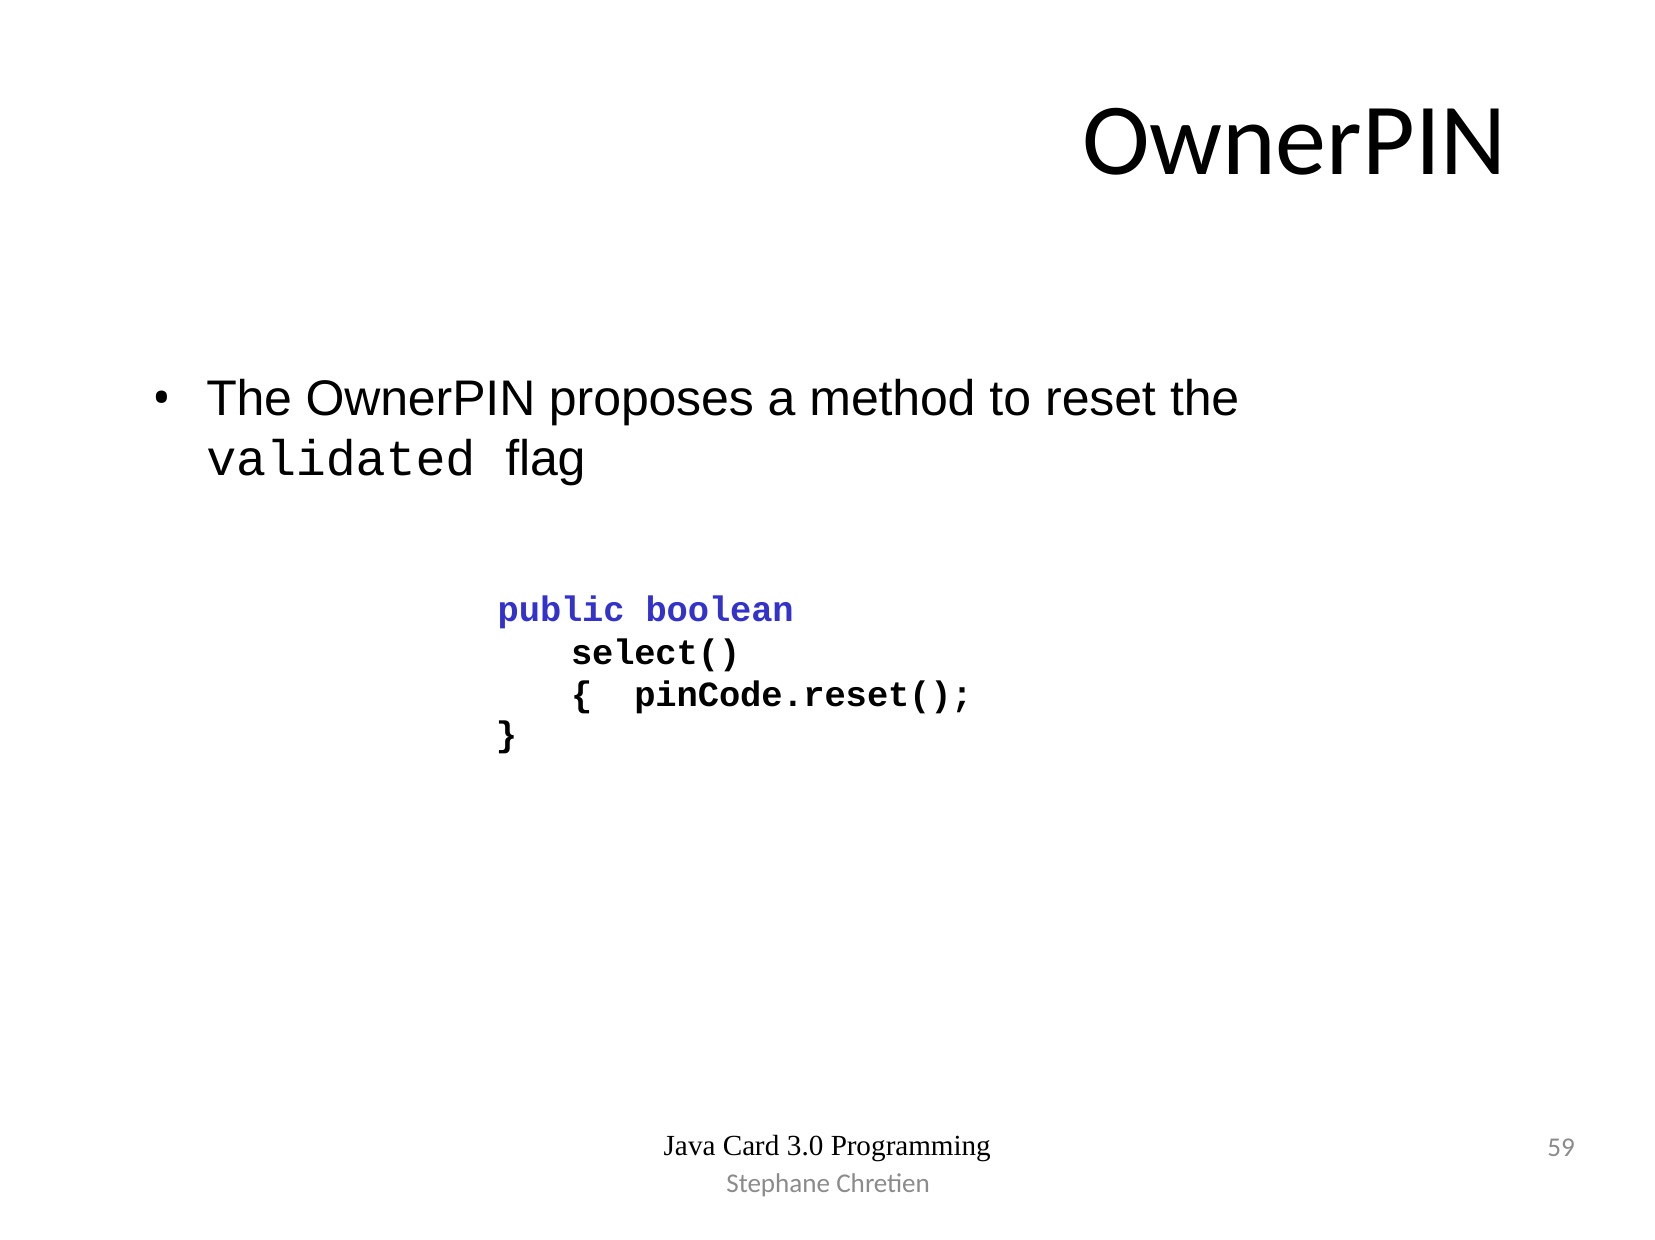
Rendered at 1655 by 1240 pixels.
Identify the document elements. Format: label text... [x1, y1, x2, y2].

text_box public boolean select(){ pinCode.reset(); } [495, 586, 980, 754]
text_box The OwnerPIN proposes a method to reset the validated flag [150, 365, 1245, 486]
slide_number 59 [1522, 786, 1575, 1240]
footer Stephane Chretien [565, 822, 1089, 1240]
text_box Java Card 3.0 Programming [661, 1130, 994, 1162]
title OwnerPIN [54, 1, 1600, 238]
